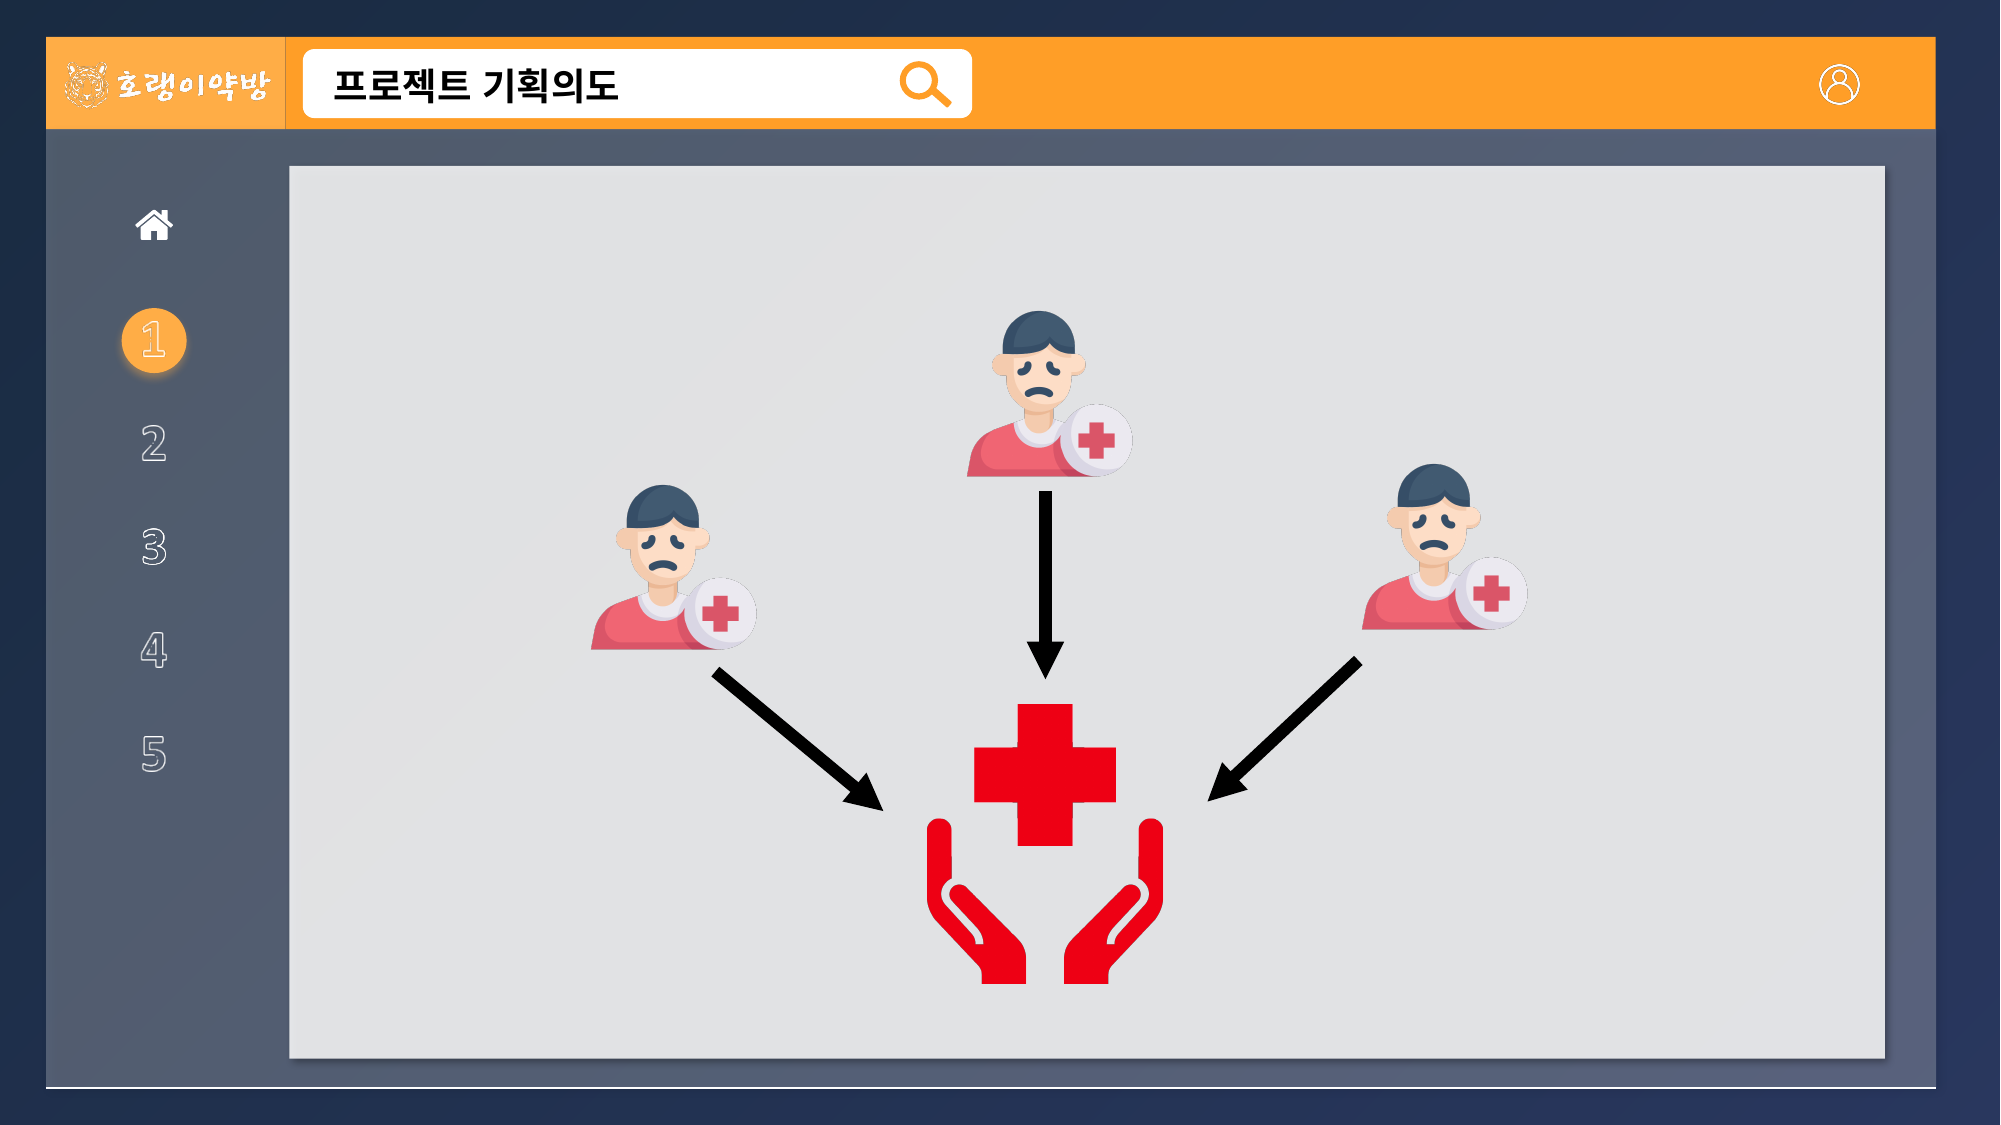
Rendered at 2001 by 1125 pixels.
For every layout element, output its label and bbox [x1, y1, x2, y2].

text_box [285, 36, 1936, 130]
text_box [135, 209, 173, 240]
text_box [136, 321, 172, 772]
text_box [715, 671, 884, 811]
picture [1358, 460, 1531, 633]
text_box [120, 307, 188, 369]
picture [963, 307, 1136, 480]
text_box [45, 128, 1937, 1089]
picture [905, 704, 1185, 984]
text_box [45, 36, 285, 128]
picture [1819, 64, 1860, 105]
picture [587, 480, 760, 653]
text_box [991, 165, 1886, 1060]
text_box [1207, 660, 1359, 802]
text_box [288, 165, 990, 1060]
picture [58, 53, 277, 118]
